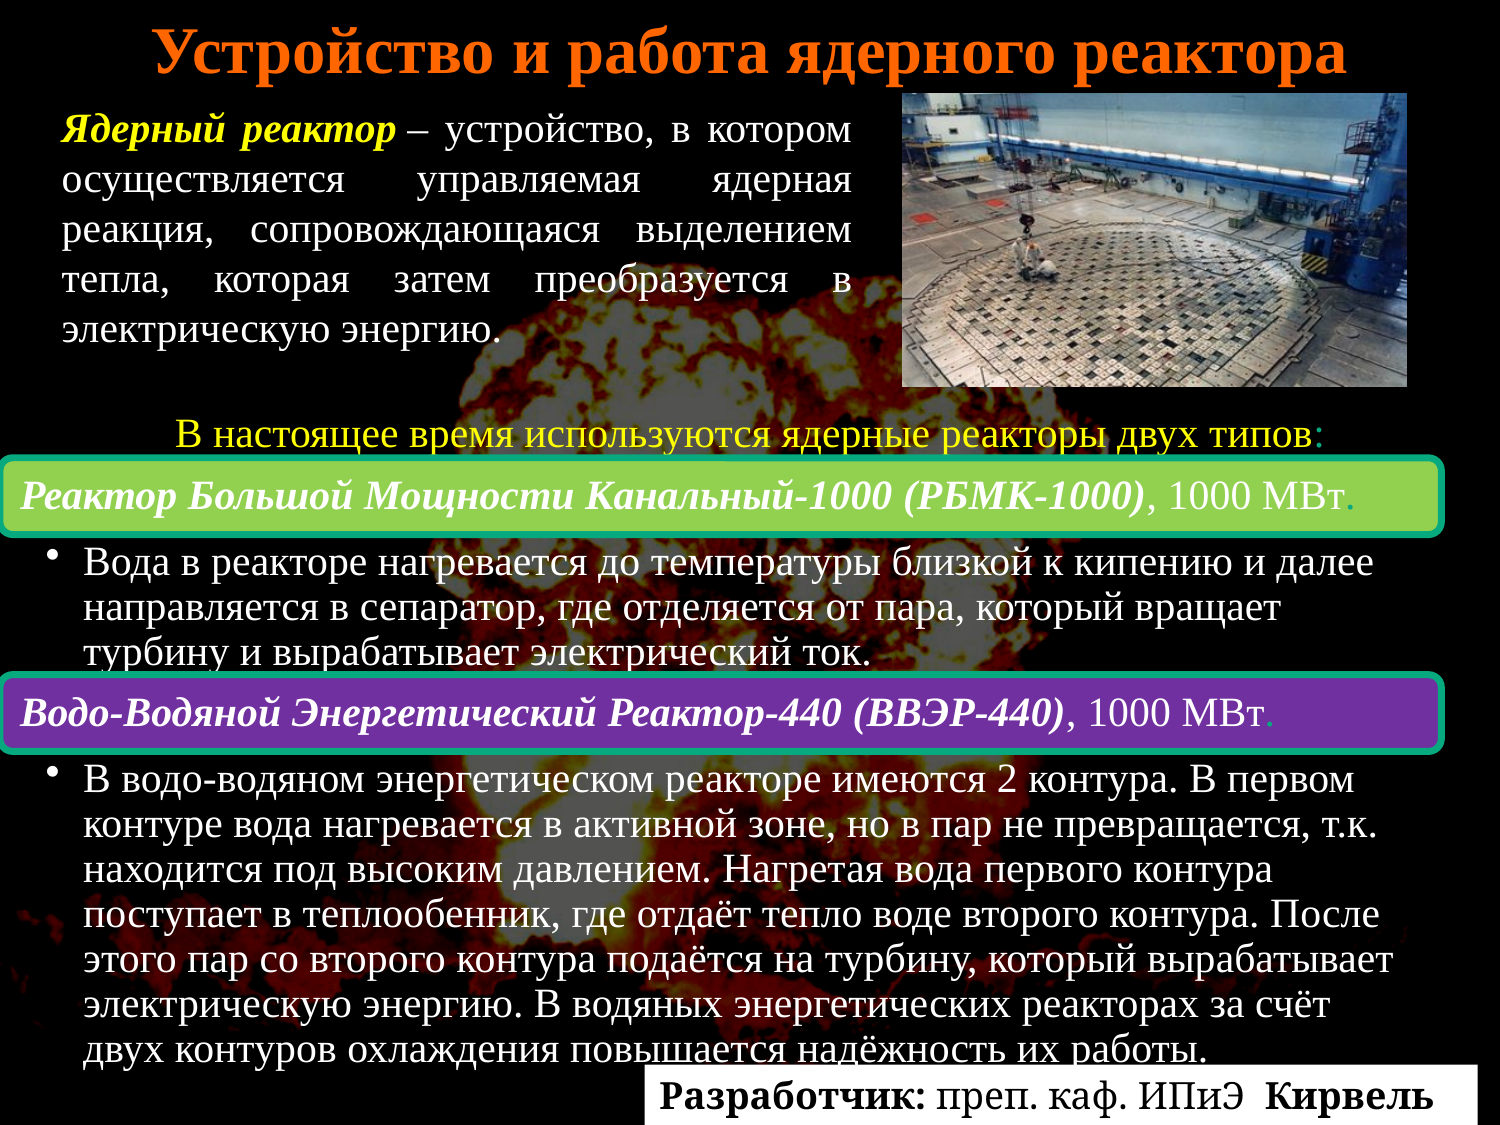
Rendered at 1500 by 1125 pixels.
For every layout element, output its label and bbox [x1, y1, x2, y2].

text_box [0, 456, 1442, 1067]
picture [0, 0, 1500, 1125]
